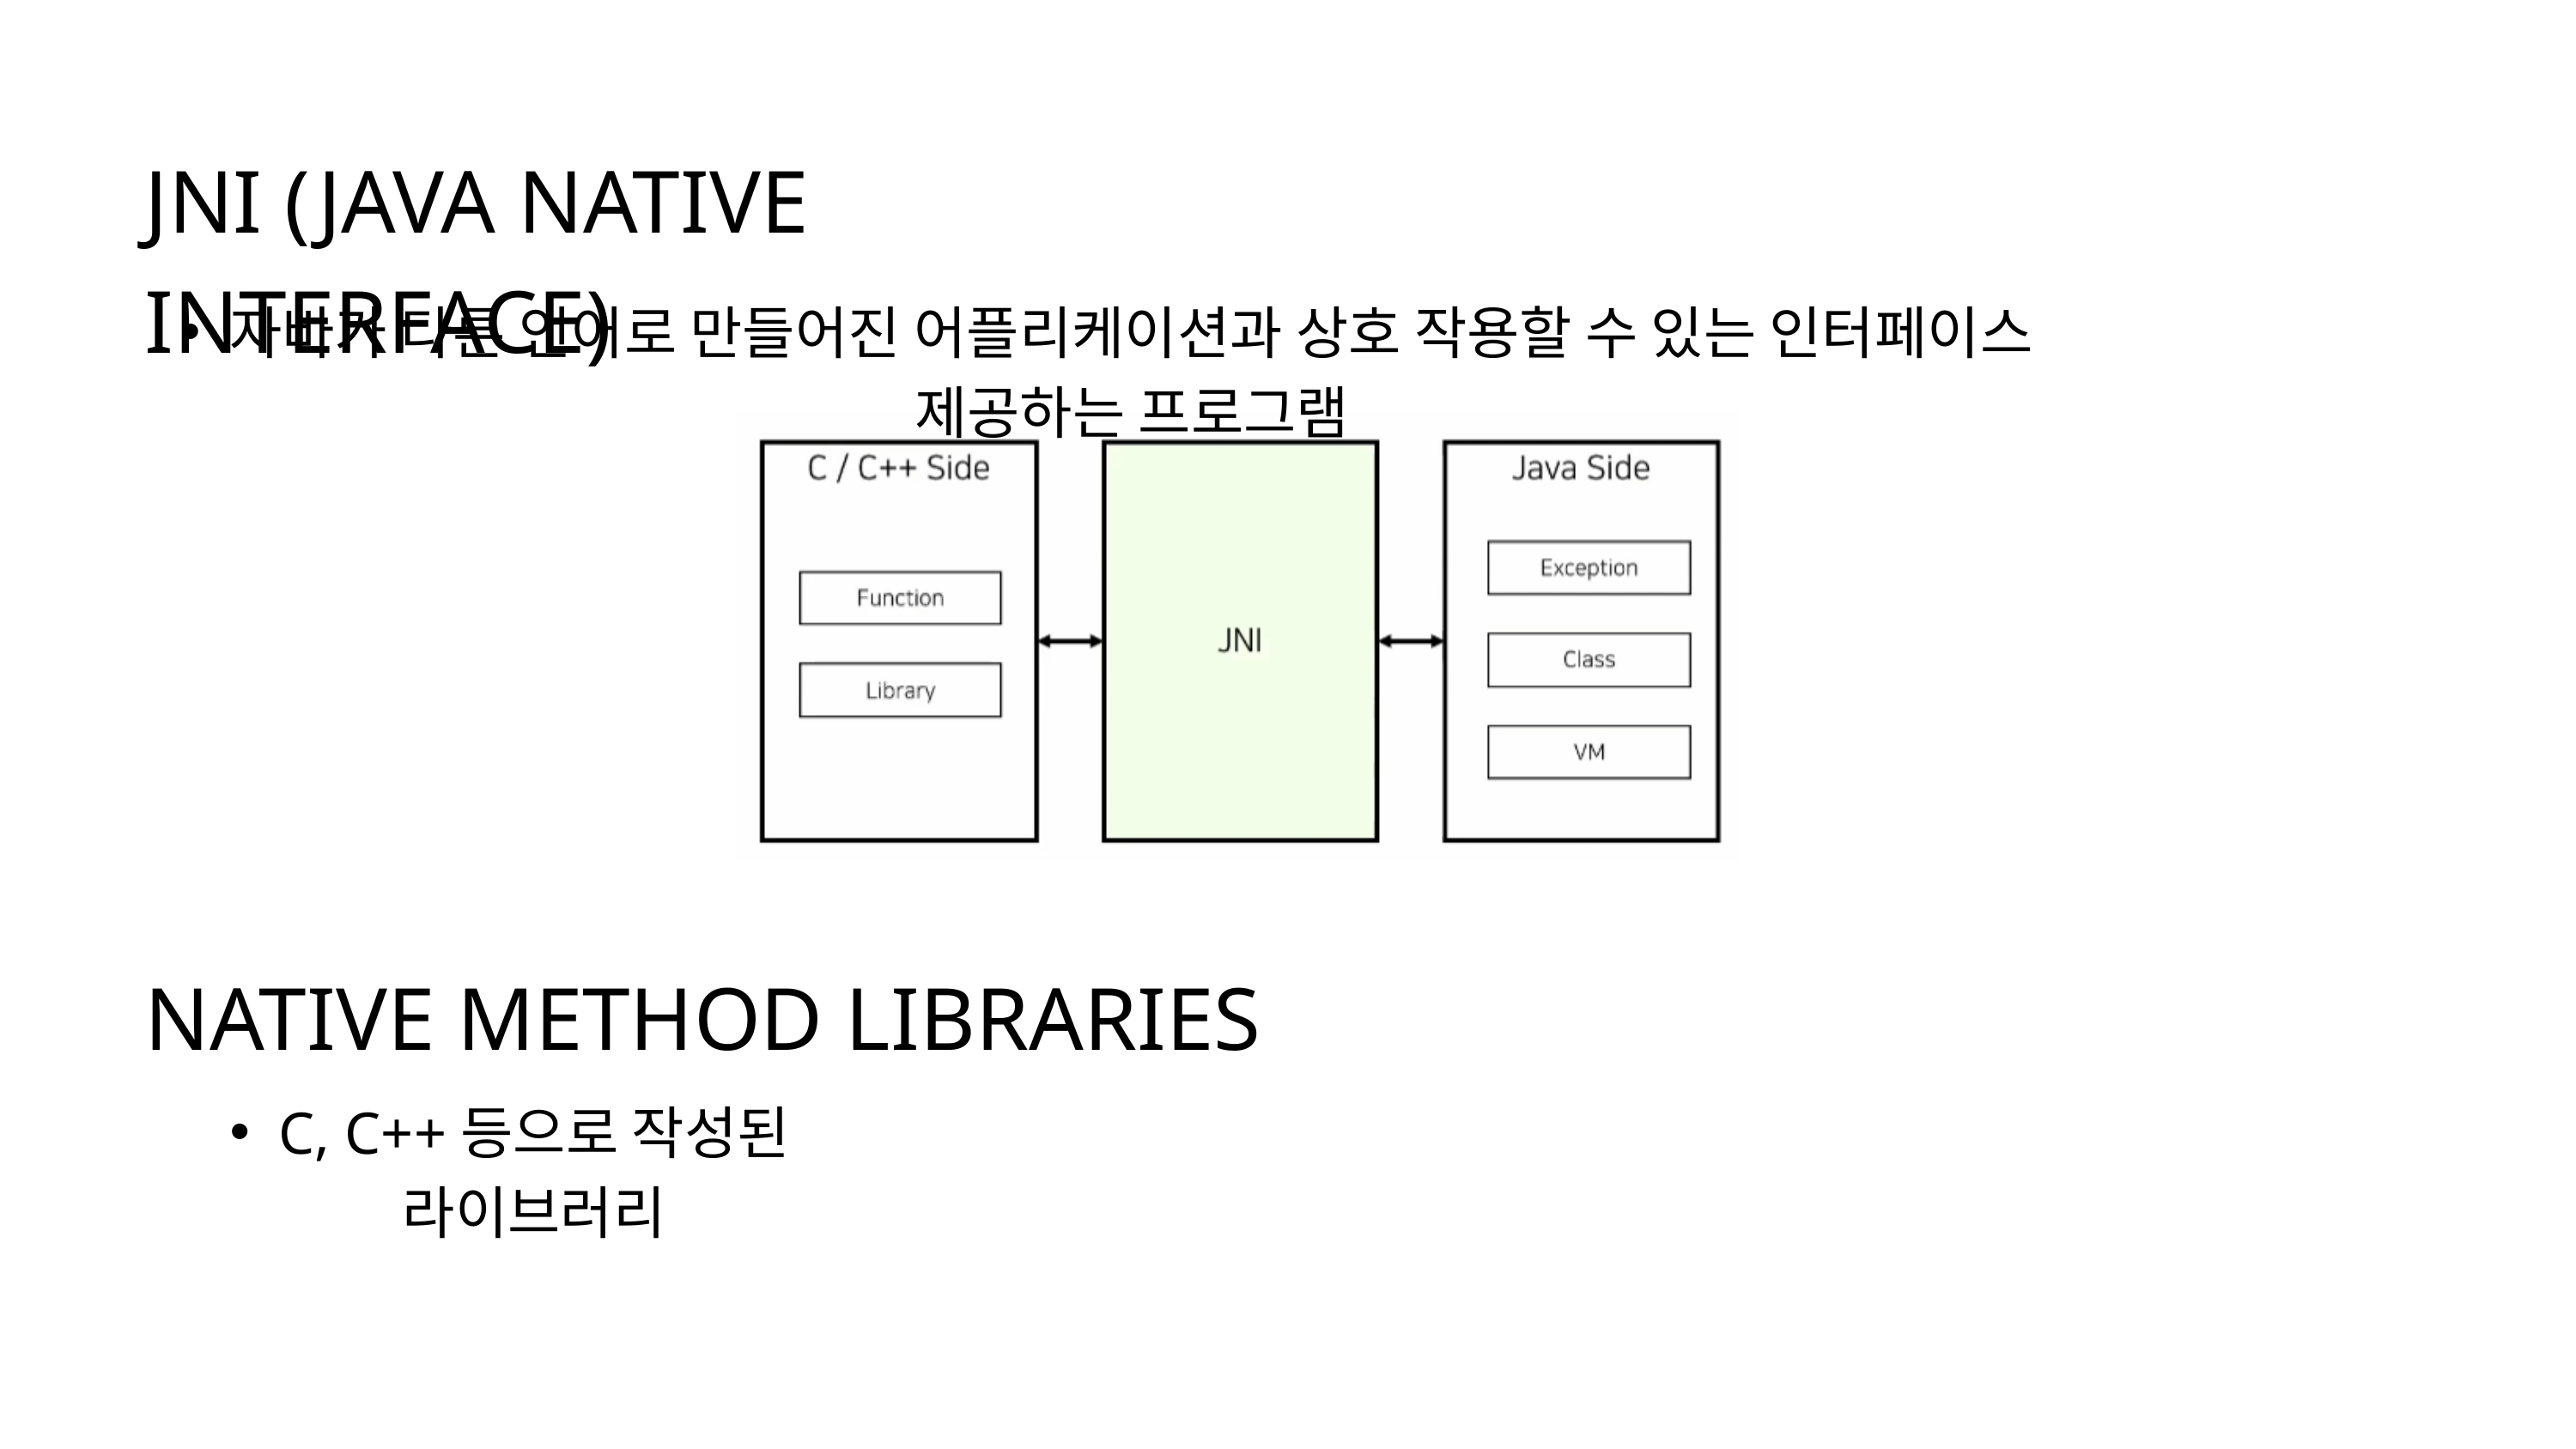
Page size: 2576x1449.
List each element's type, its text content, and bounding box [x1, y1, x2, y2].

text_box 자바가 다른 언어로 만들어진 어플리케이션과 상호 작용할 수 있는 인터페이스 제공하는 프로그램 [84, 285, 2082, 446]
text_box JNI (JAVA NATIVE INTERFACE) [144, 130, 1289, 285]
text_box [737, 446, 1739, 862]
text_box C, C++등으로 작성된 라이브러리 [91, 1085, 880, 1246]
text_box NATIVE METHOD LIBRARIES [144, 947, 1289, 1067]
